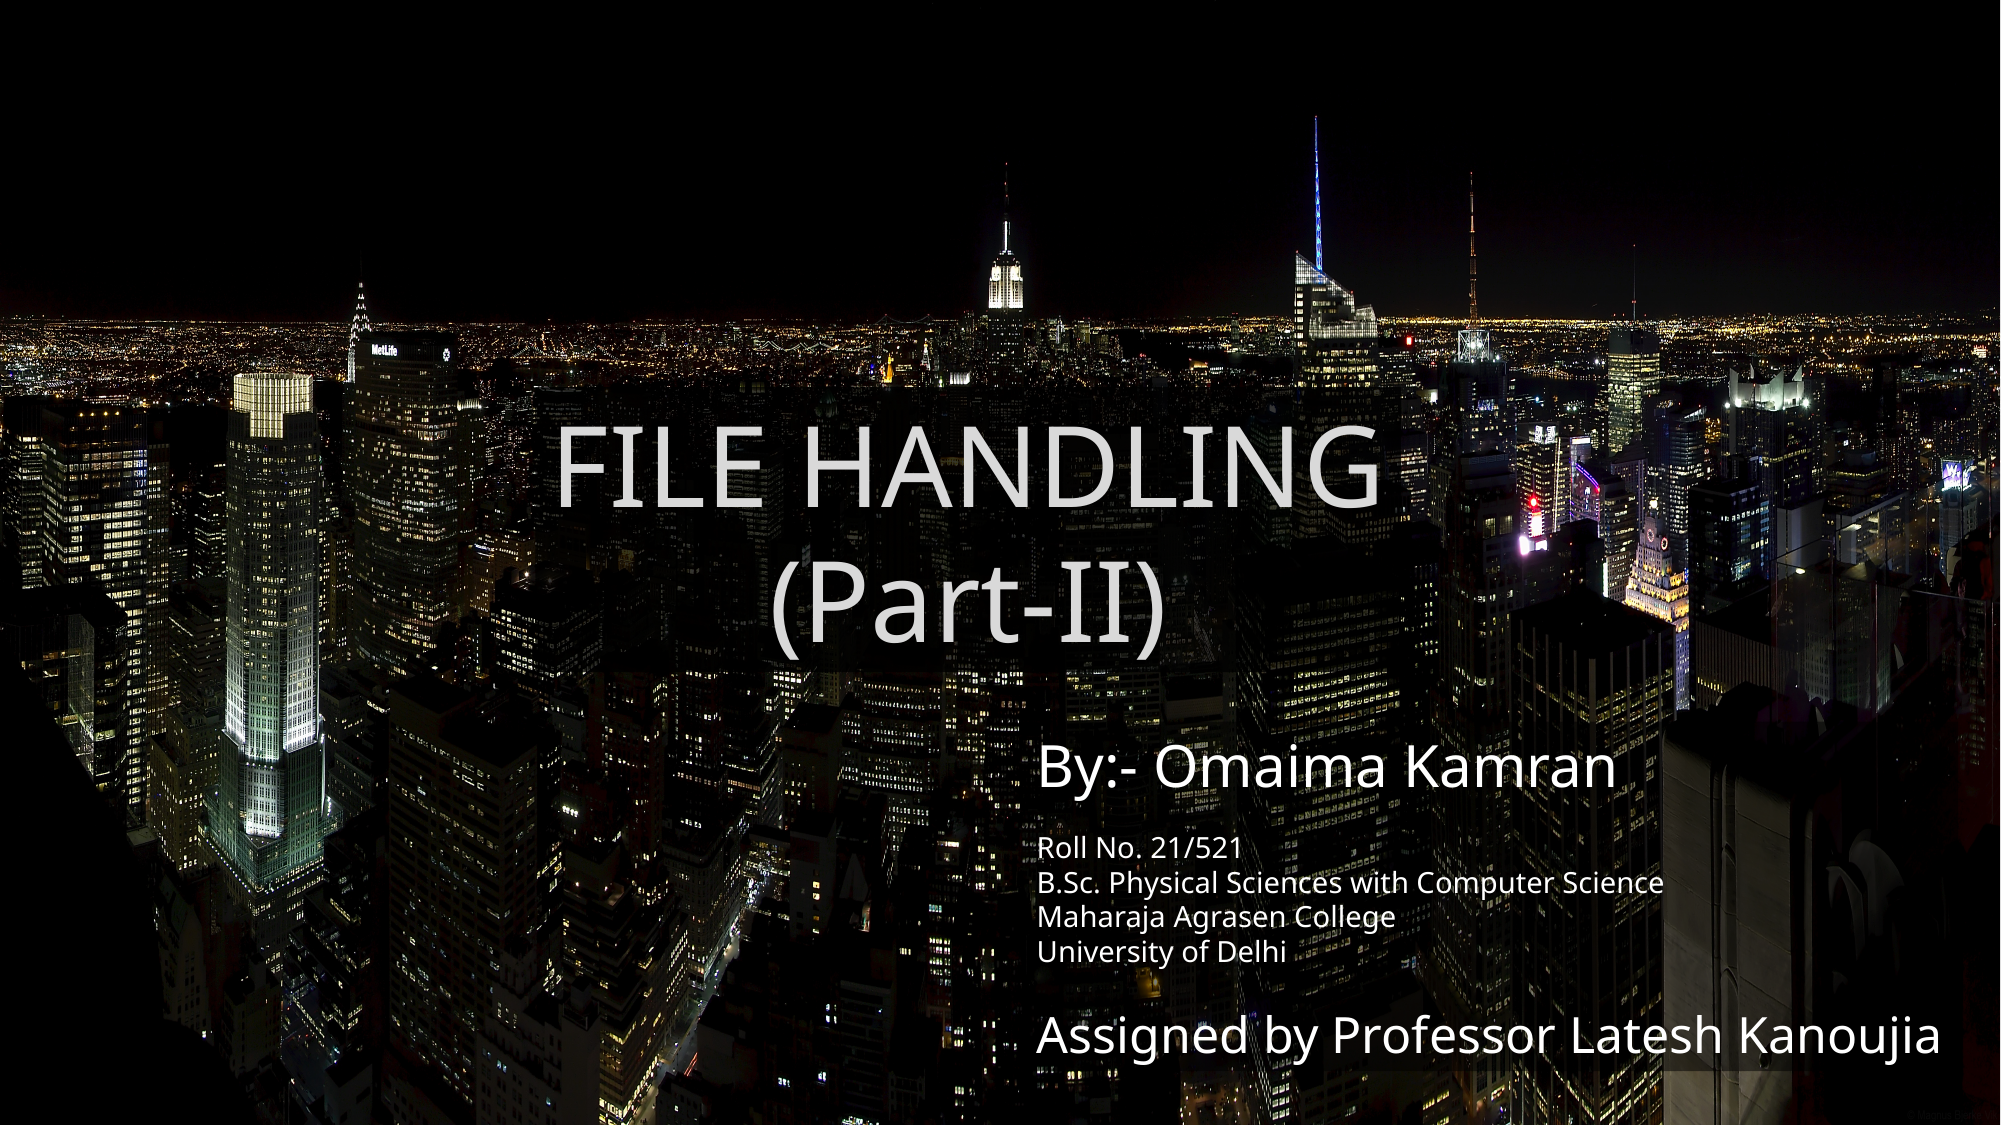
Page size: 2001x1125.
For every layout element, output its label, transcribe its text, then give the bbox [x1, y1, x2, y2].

picture [0, 0, 2001, 1125]
text_box By:- Omaima Kamran Roll No. 21/521 B.Sc. Physical Sciences with Computer Science Maharaja Agrasen College University of Delhi Assigned by Professor Latesh Kanoujia [1021, 721, 1959, 1072]
text_box FILE HANDLING (Part-II) [535, 387, 1401, 673]
